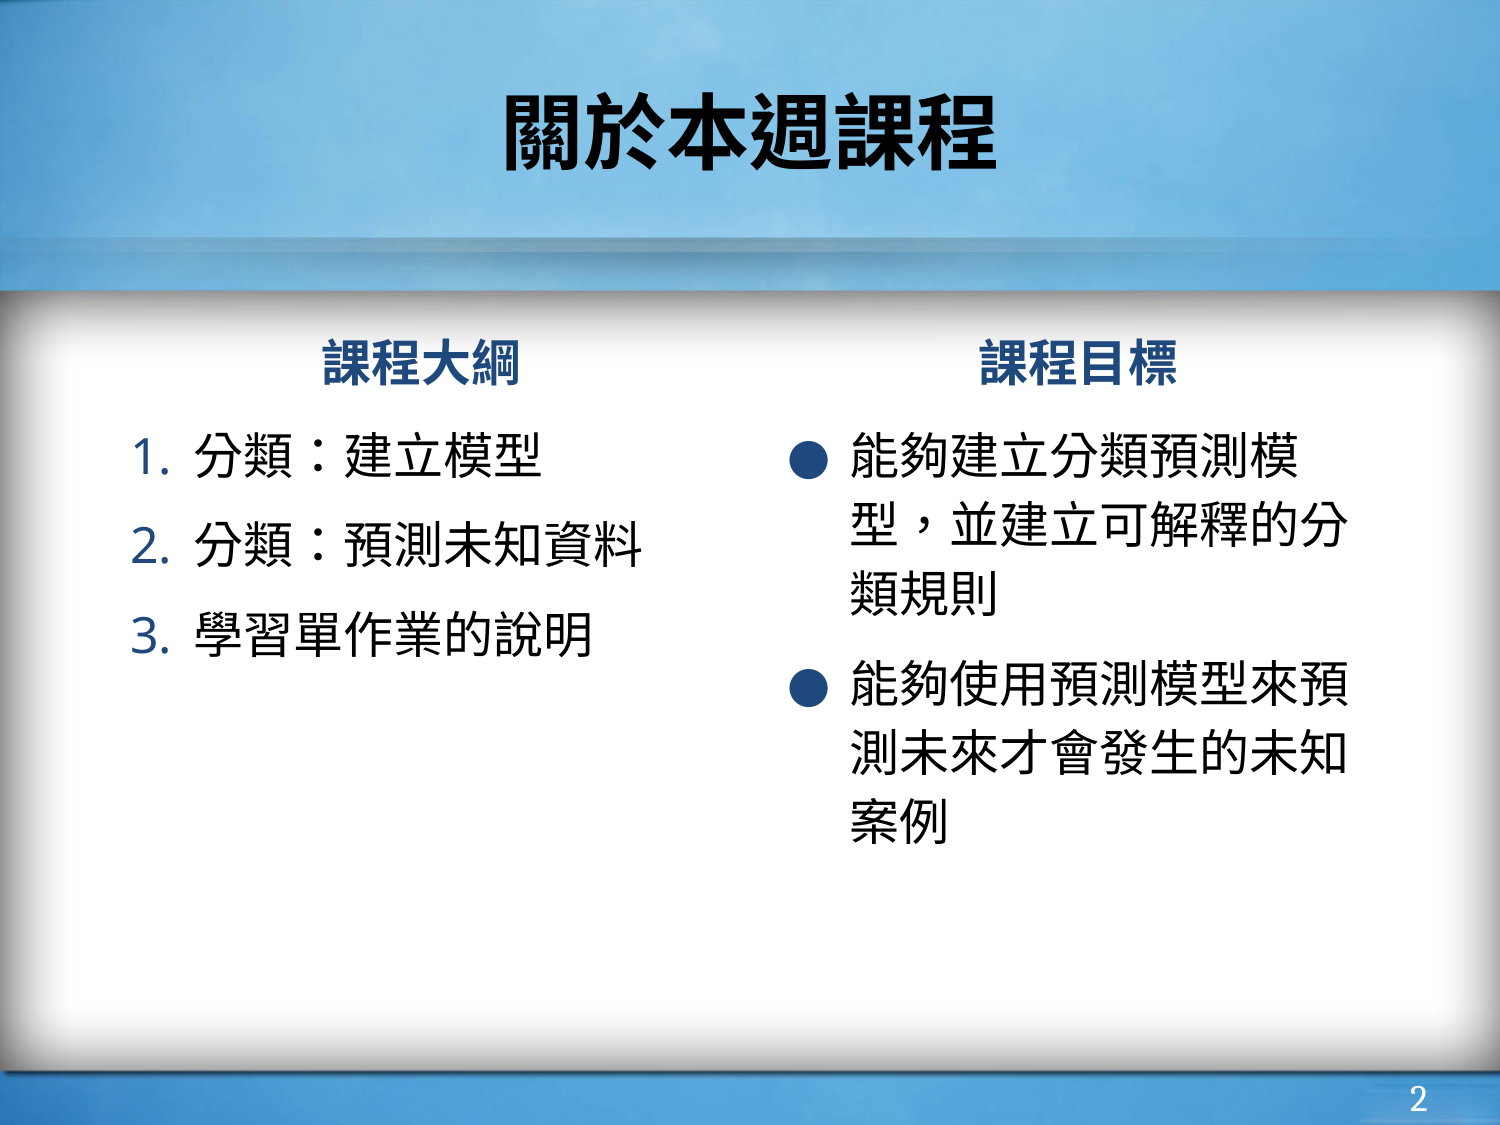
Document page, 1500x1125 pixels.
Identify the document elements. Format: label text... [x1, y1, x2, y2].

title 關於本週課程 [78, 27, 1422, 232]
subtitle 課程大綱 [103, 307, 740, 403]
list 分類：建立模型 分類：預測未知資料 學習單作業的說明 [103, 403, 739, 1062]
list 能夠建立分類預測模型，並建立可解釋的分類規則 能夠使用預測模型來預測未來才會發生的未知案例 [759, 400, 1398, 1062]
picture [0, 0, 1500, 1125]
slide_number ‹#› [1350, 1074, 1488, 1118]
subtitle 課程目標 [759, 307, 1397, 403]
